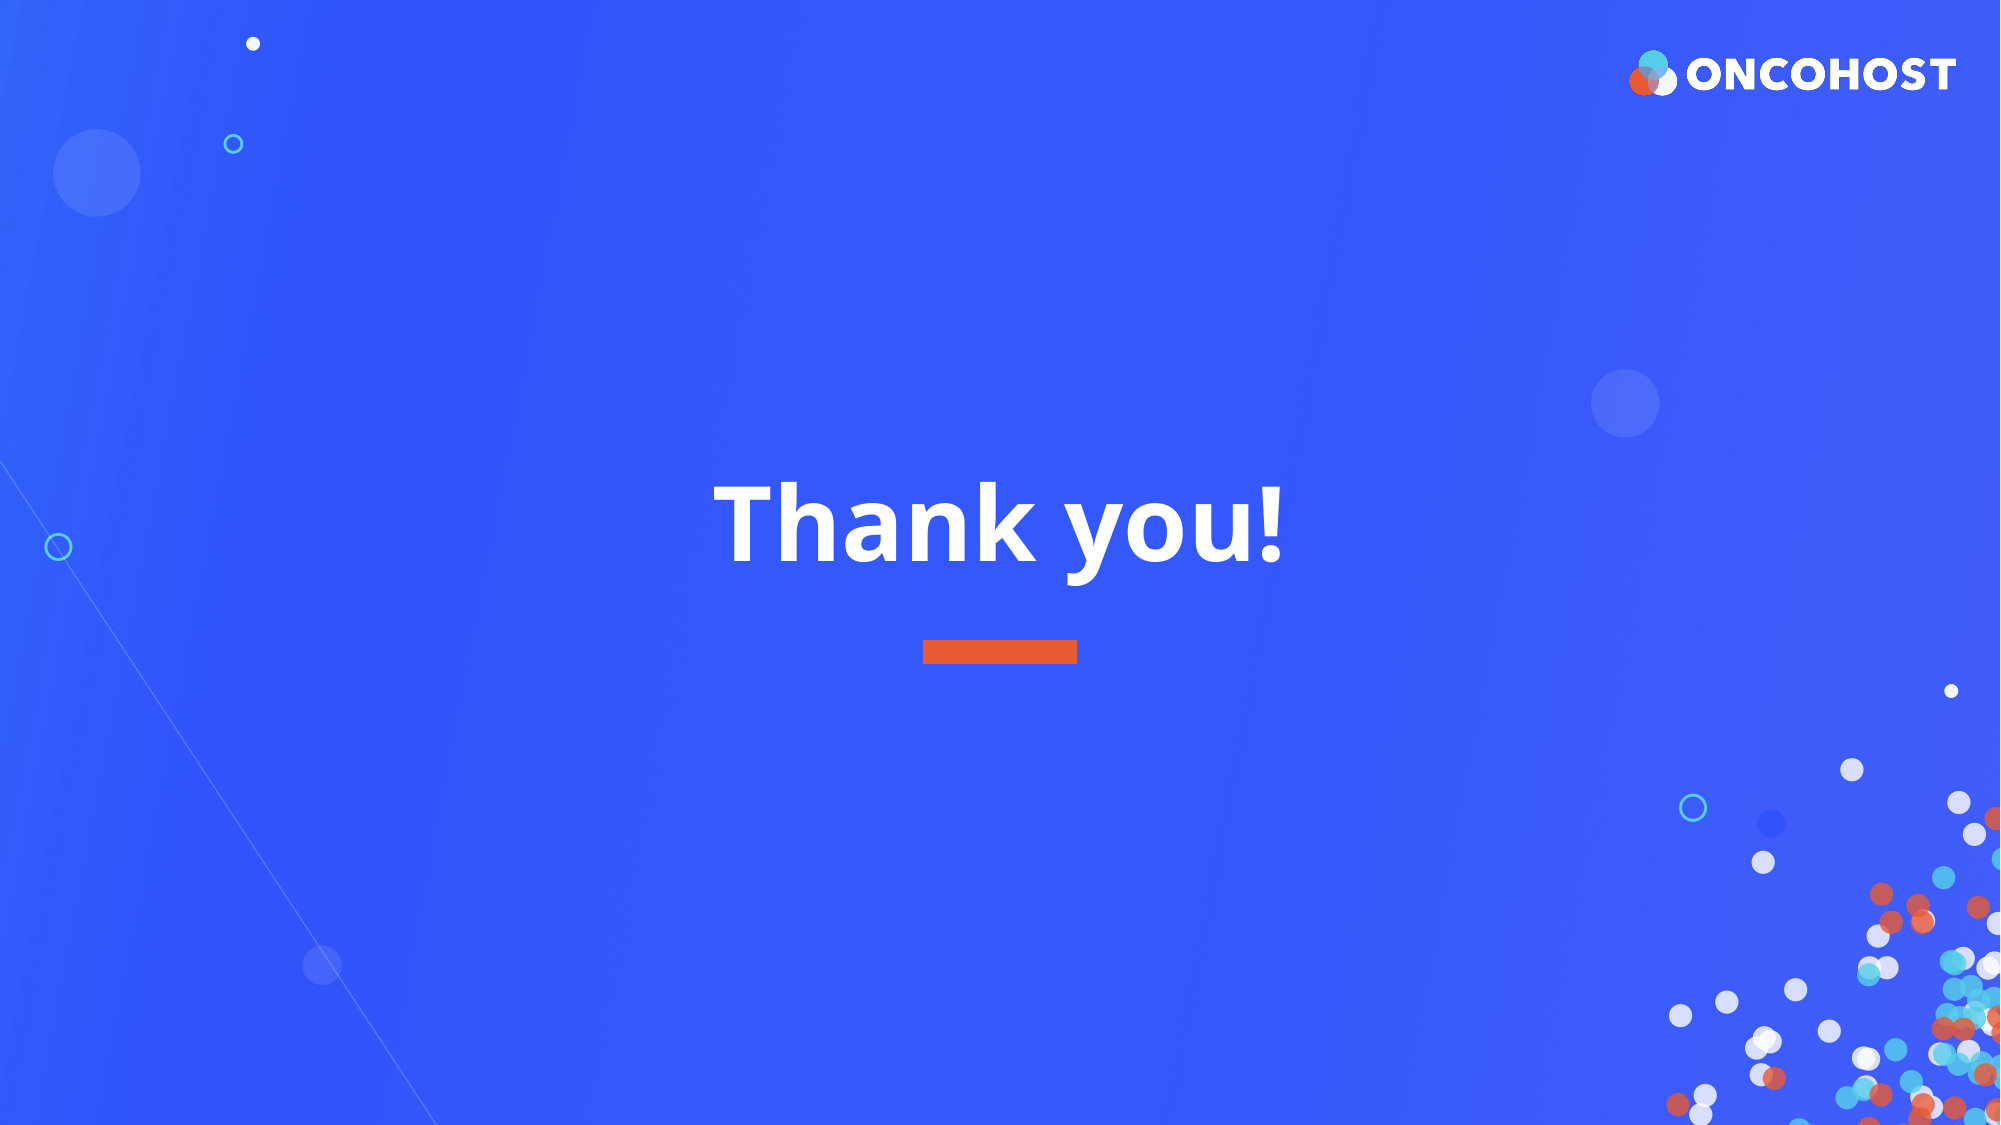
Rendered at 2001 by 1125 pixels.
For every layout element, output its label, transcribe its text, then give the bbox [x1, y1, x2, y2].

picture [0, 0, 2001, 1125]
title Thank you! [137, 296, 1863, 592]
